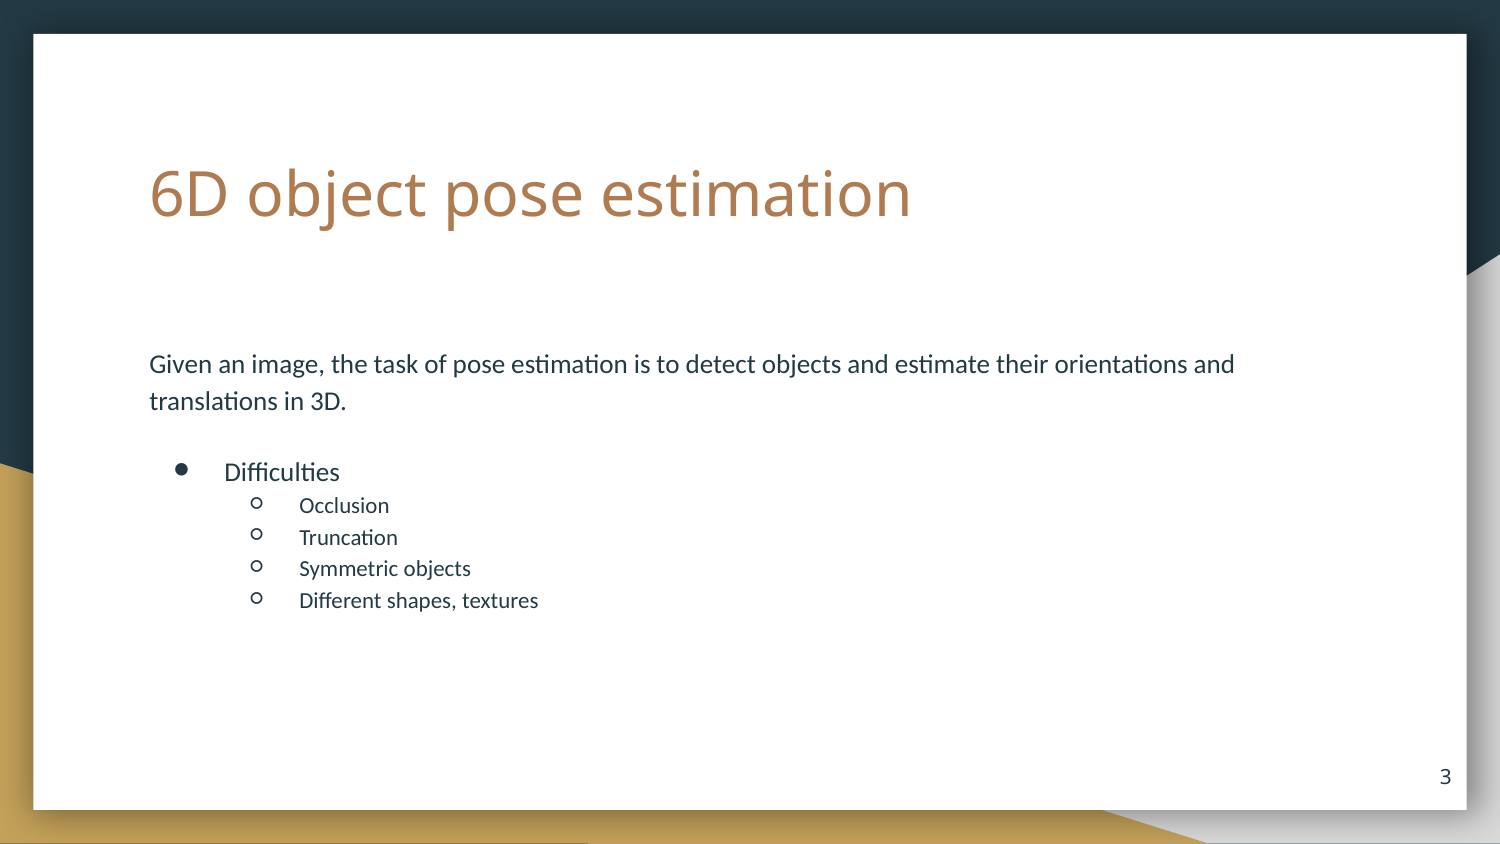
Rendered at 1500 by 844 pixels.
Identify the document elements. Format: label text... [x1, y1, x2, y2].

slide_number ‹#› [1376, 745, 1467, 810]
list Given an image, the task of pose estimation is to detect objects and estimate their orientations and translations in 3D. Difficulties Occlusion Truncation Symmetric objects Different shapes, textures [134, 326, 1366, 729]
title 6D object pose estimation [134, 138, 1366, 296]
